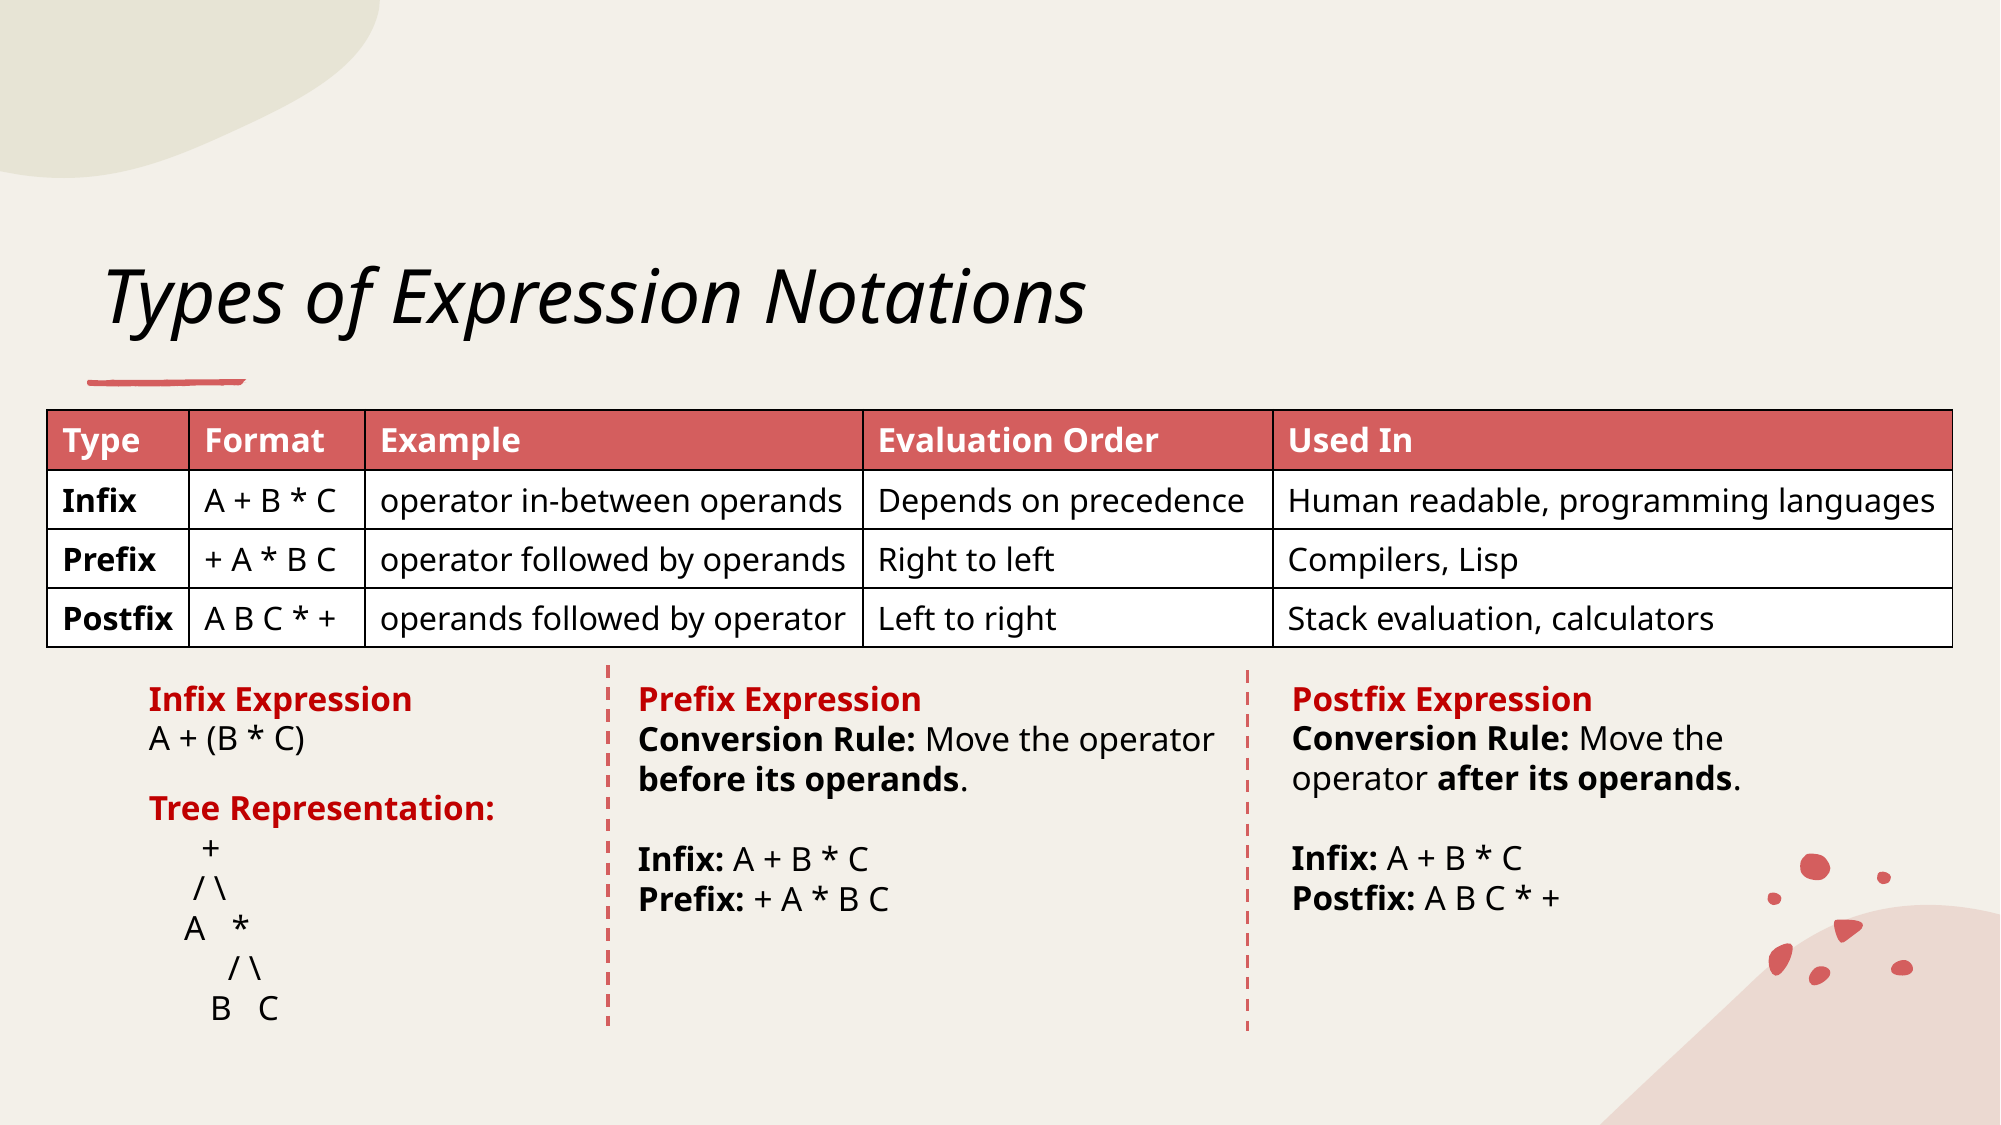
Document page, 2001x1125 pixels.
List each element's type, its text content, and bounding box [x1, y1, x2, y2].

text_box Prefix Expression Conversion Rule: Move the operator before its operands. Infix: A + B * C Prefix: + A * B C [622, 671, 1247, 1012]
text_box Postfix Expression Conversion Rule: Move the operator after its operands. Infix: A + B * C Postfix: A B C * + [1276, 670, 1856, 1011]
table_header Format [190, 411, 364, 469]
table_cell Prefix [48, 530, 188, 587]
table_cell Left to right [864, 589, 1272, 646]
table_cell Depends on precedence [864, 471, 1272, 528]
table_cell Human readable, programming languages [1274, 471, 1952, 528]
title Types of Expression Notations [86, 129, 1740, 347]
table_cell A B C * + [190, 589, 364, 646]
table_cell Infix [48, 471, 188, 528]
table_cell Compilers, Lisp [1274, 530, 1952, 587]
table_header Example [366, 411, 862, 469]
table_cell operator in-between operands [366, 471, 862, 528]
table_header Evaluation Order [864, 411, 1272, 469]
table_header Used In [1274, 411, 1952, 469]
table_cell + A * B C [190, 530, 364, 587]
table_cell A + B * C [190, 471, 364, 528]
table_cell Postfix [48, 589, 188, 646]
table_cell operands followed by operator [366, 589, 862, 646]
list Infix Expression A + (B * C) Tree Representation: + / \ A * / \ B C [134, 670, 594, 1042]
table_header Type [48, 411, 188, 469]
table_cell Right to left [864, 530, 1272, 587]
table_cell Stack evaluation, calculators [1274, 589, 1952, 646]
table_cell operator followed by operands [366, 530, 862, 587]
